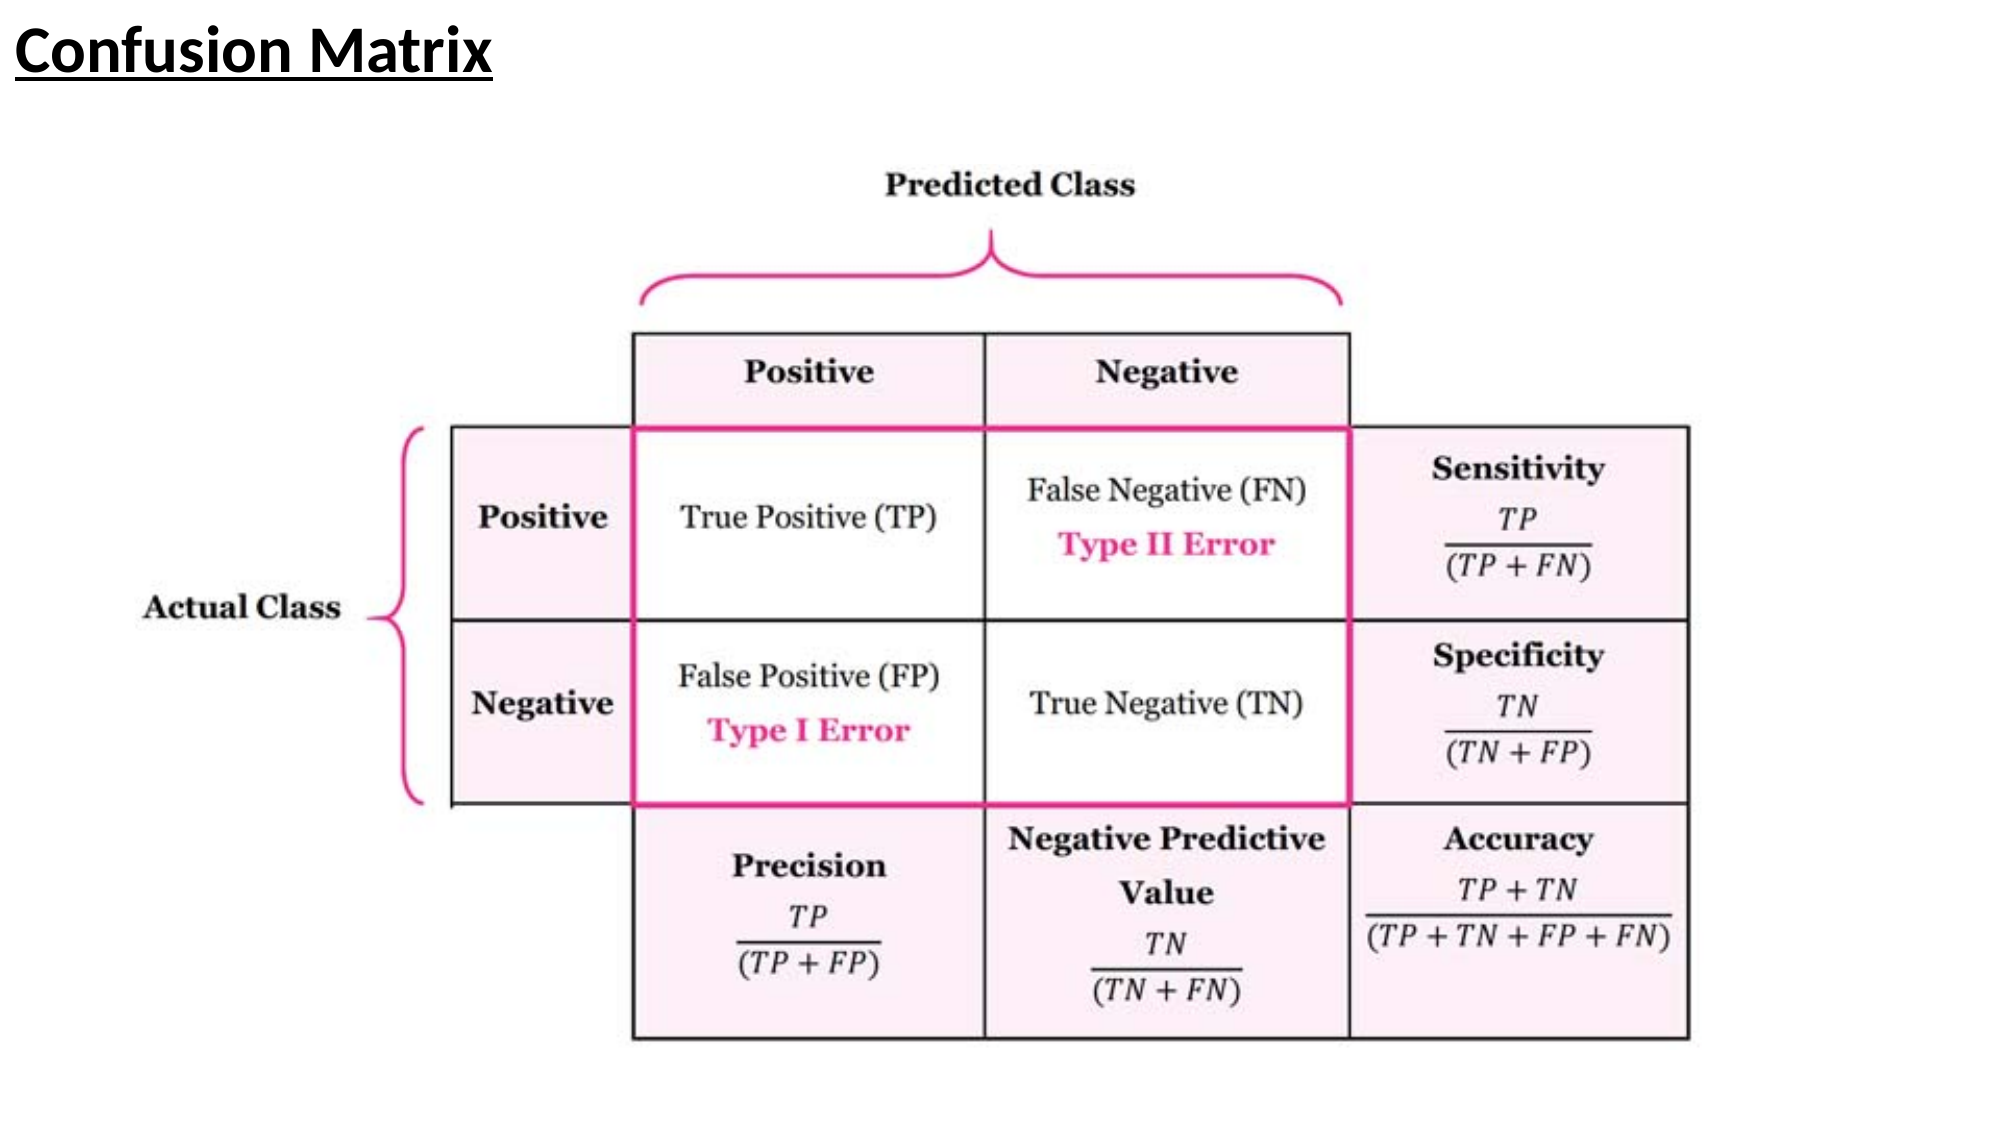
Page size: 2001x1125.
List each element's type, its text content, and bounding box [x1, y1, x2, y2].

picture [134, 163, 1706, 1050]
text_box Confusion Matrix [0, 0, 1725, 103]
